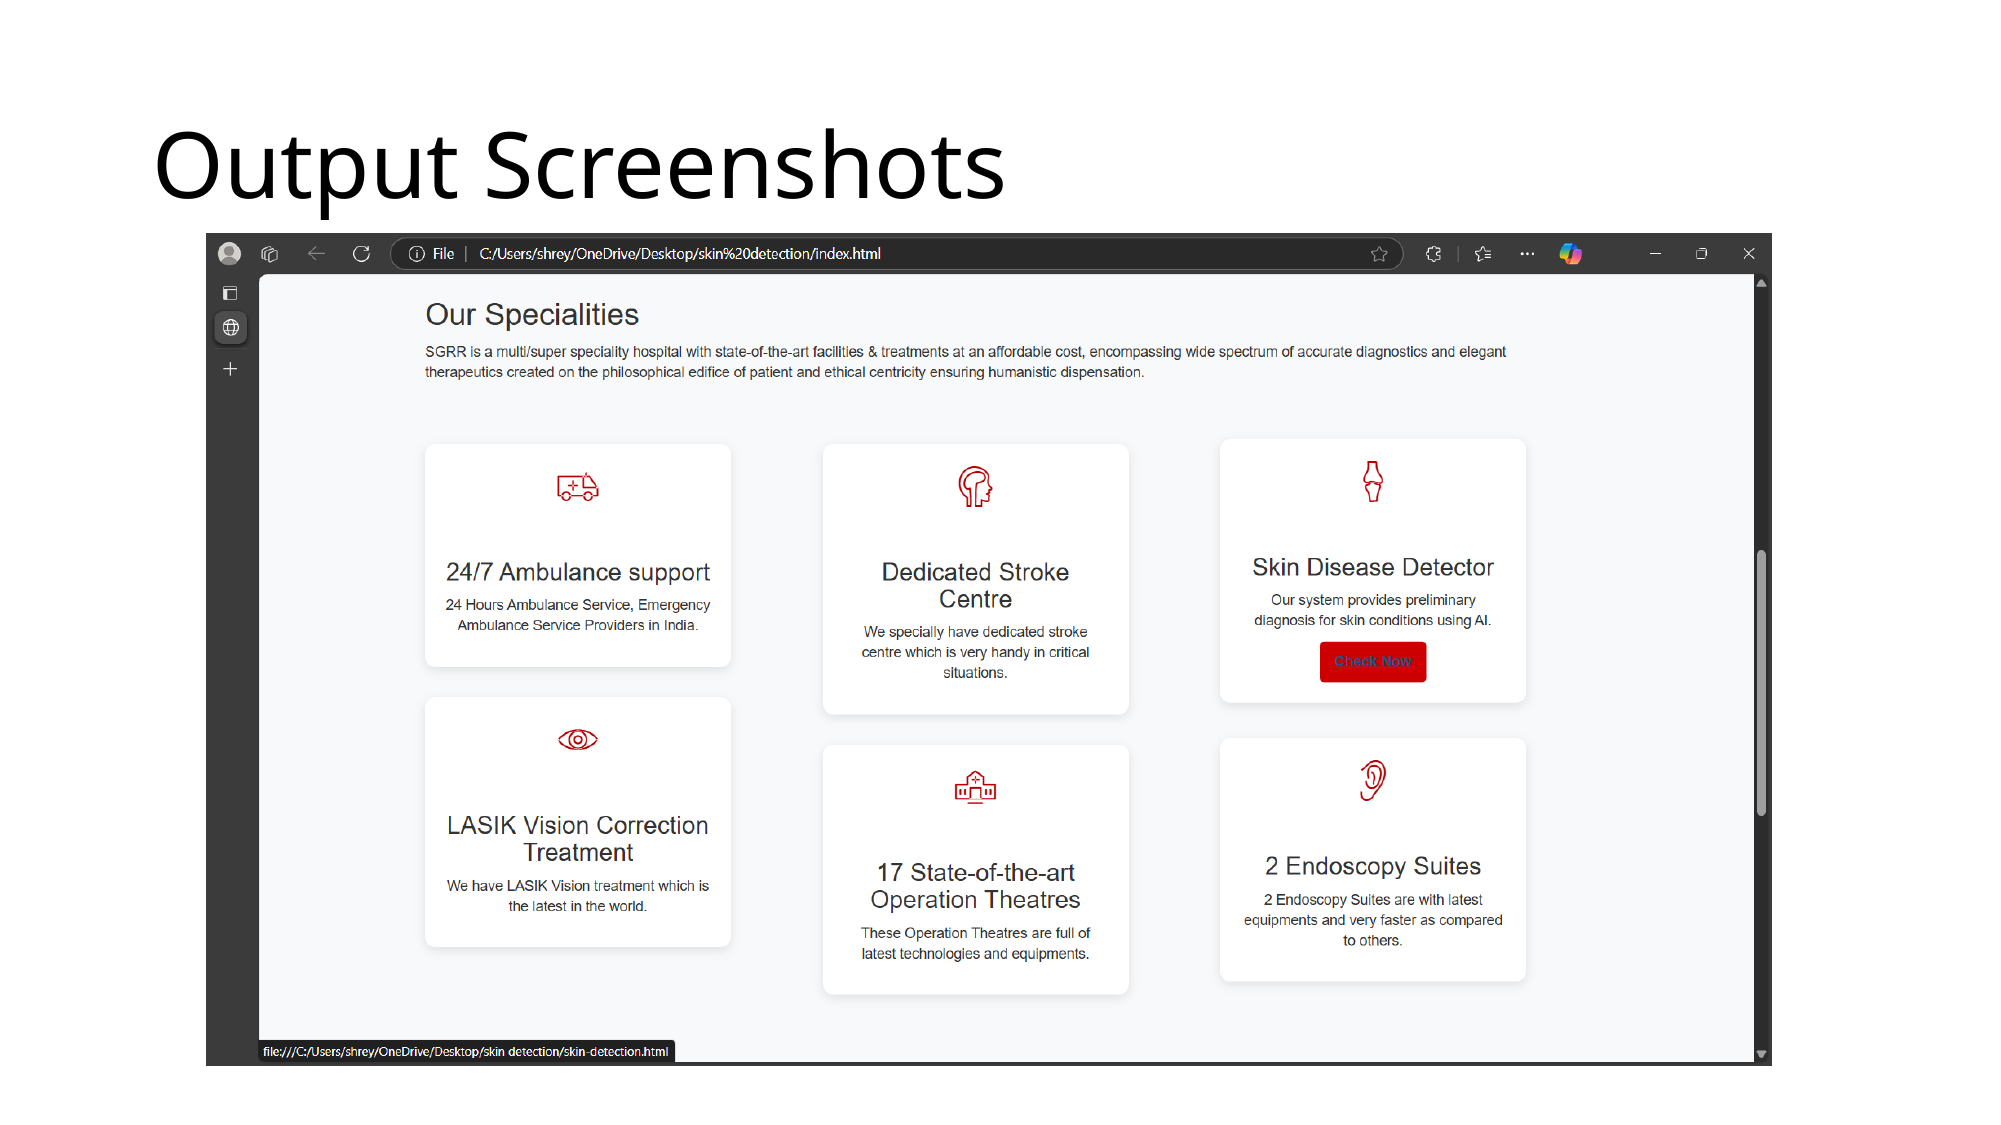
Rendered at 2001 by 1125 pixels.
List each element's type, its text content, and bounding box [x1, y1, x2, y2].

title Output Screenshots [137, 59, 1863, 278]
picture [206, 233, 1772, 1066]
